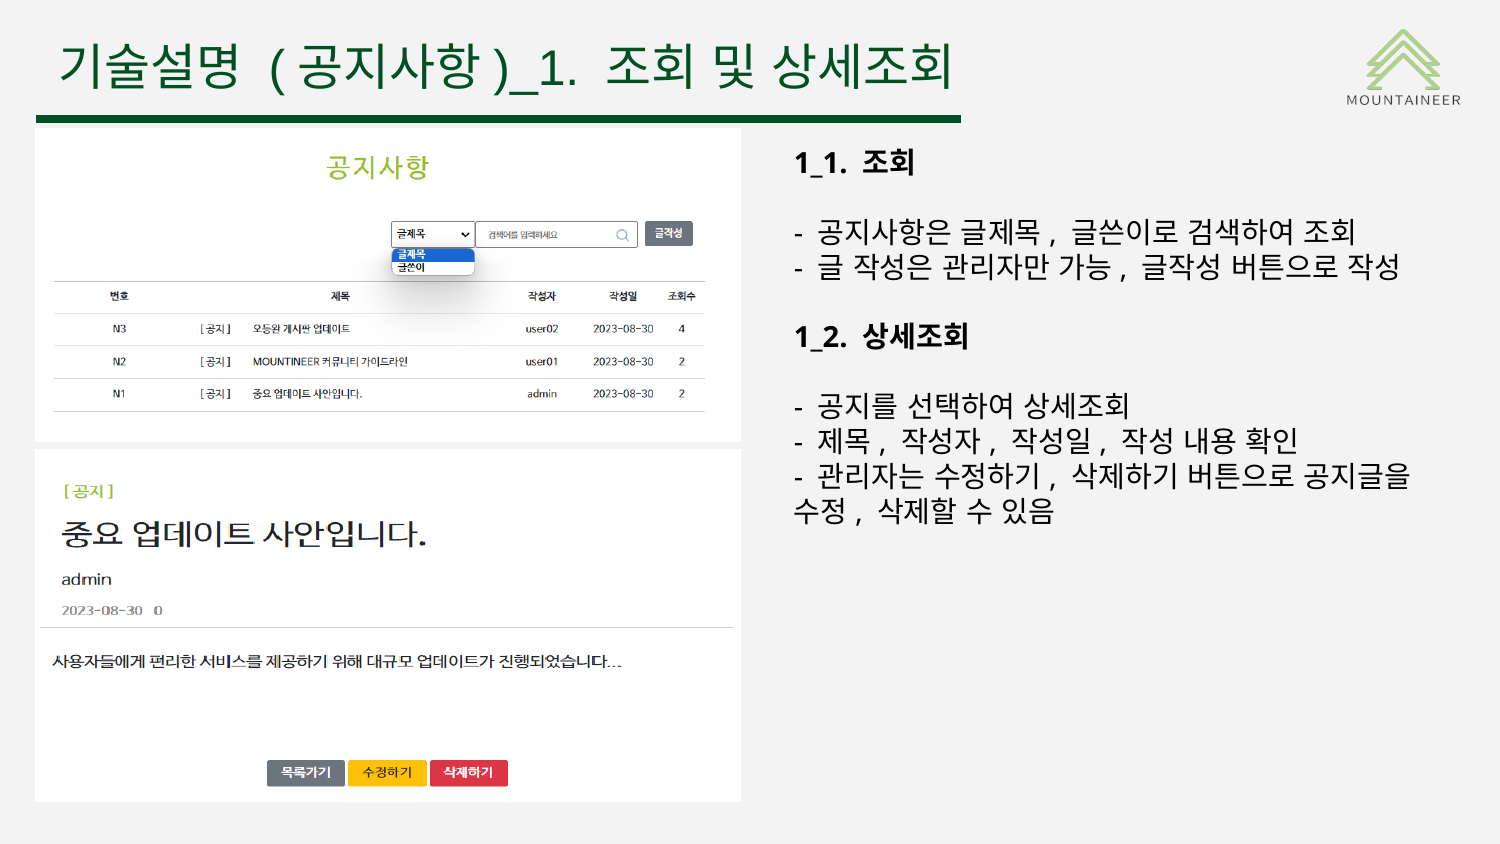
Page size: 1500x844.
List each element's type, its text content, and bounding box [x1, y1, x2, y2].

picture [35, 449, 741, 803]
text_box 기술설명 (공지사항)_1. 조회 및 상세조회 [47, 29, 1008, 102]
picture [1337, 25, 1466, 106]
text_box 1_1. 조회 - 공지사항은 글제목, 글쓴이로 검색하여 조회 - 글 작성은 관리자만 가능, 글작성 버튼으로 작성 1_2. 상세조회 - 공지를 선택하여 상세조회 - 제목, 작성자, 작성일, 작성 내용 확인 - 관리자는 수정하기, 삭제하기 버튼으로 공지글을 수정, 삭제할 수 있음 [778, 128, 1466, 651]
picture [35, 128, 741, 442]
